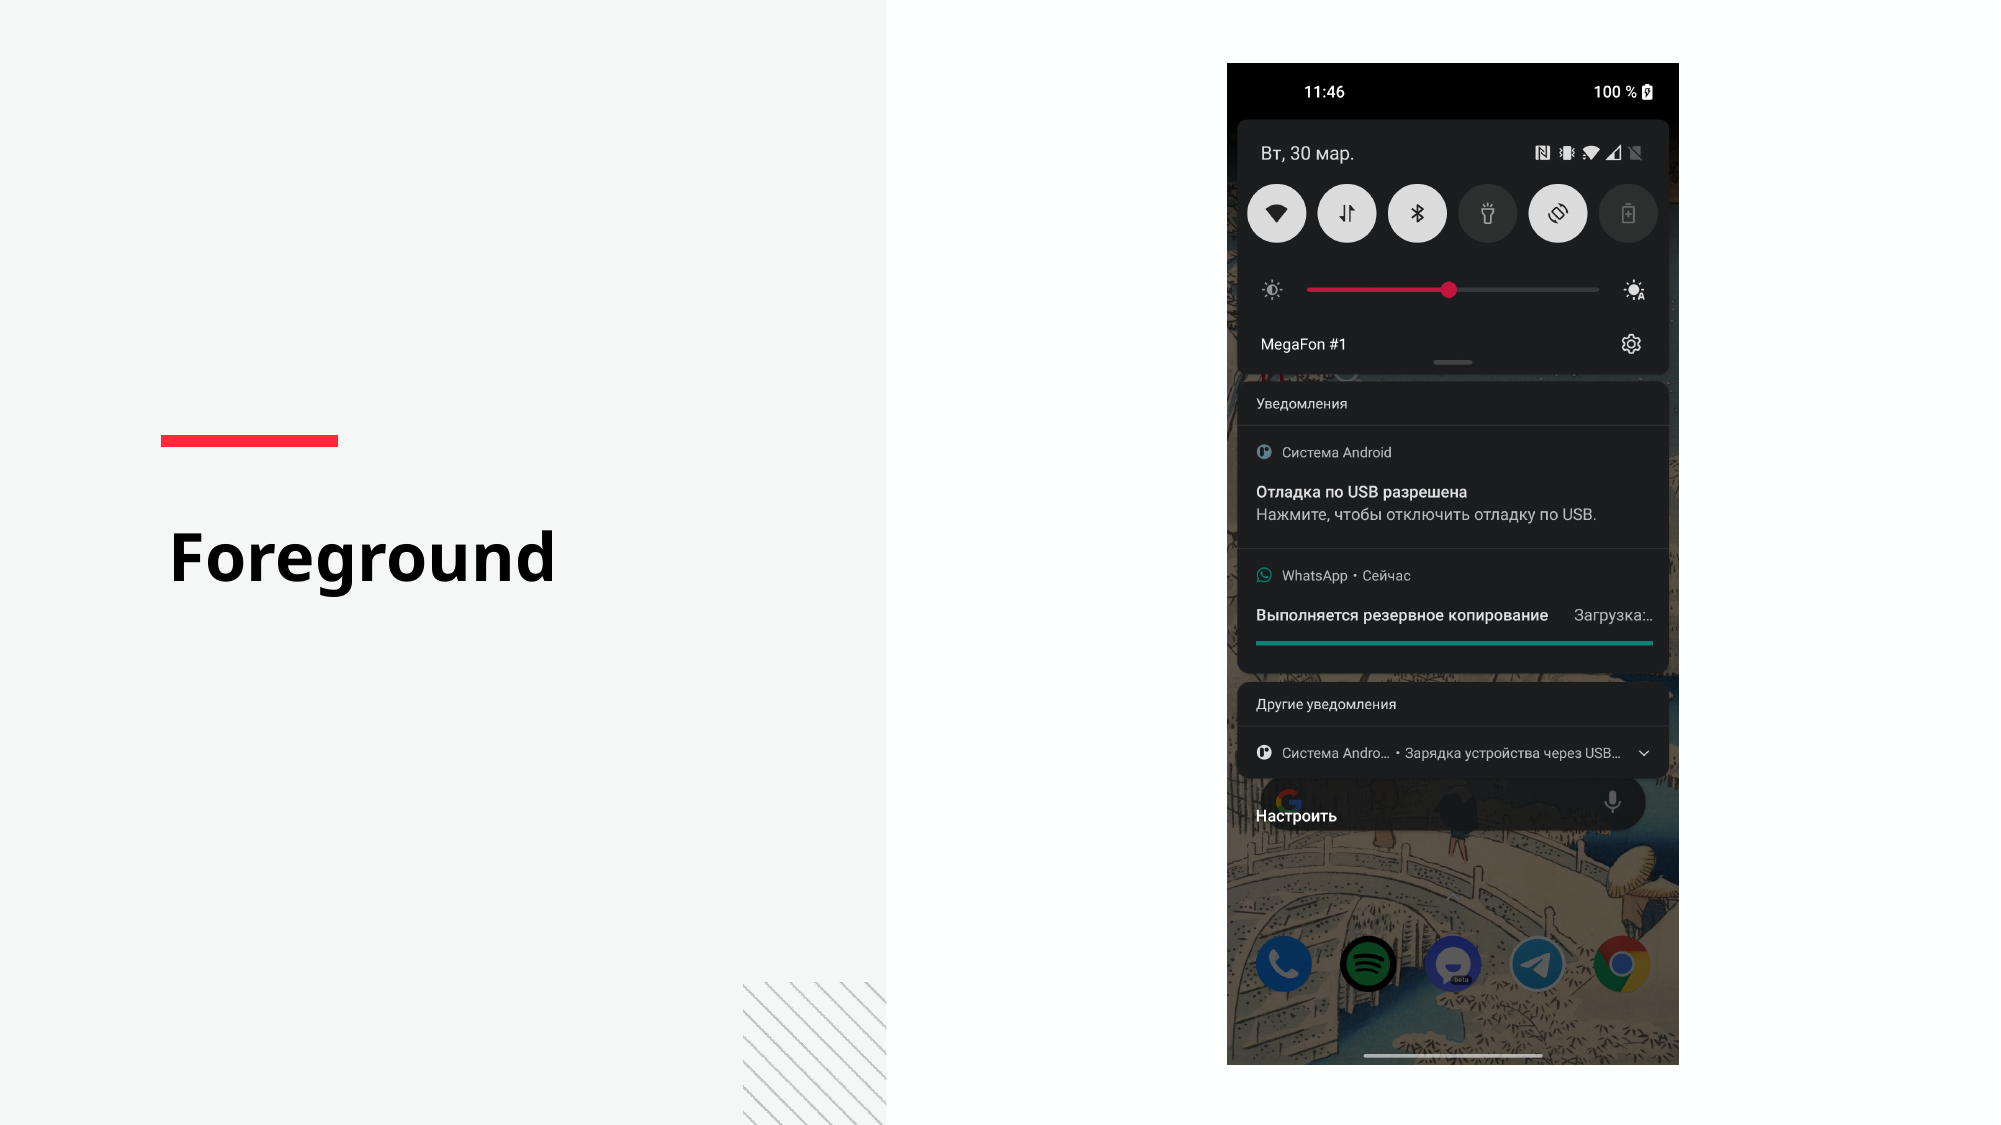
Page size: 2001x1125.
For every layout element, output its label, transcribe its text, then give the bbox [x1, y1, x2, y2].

picture [1227, 62, 1679, 1066]
list Foreground [160, 516, 729, 754]
picture [743, 982, 887, 1125]
